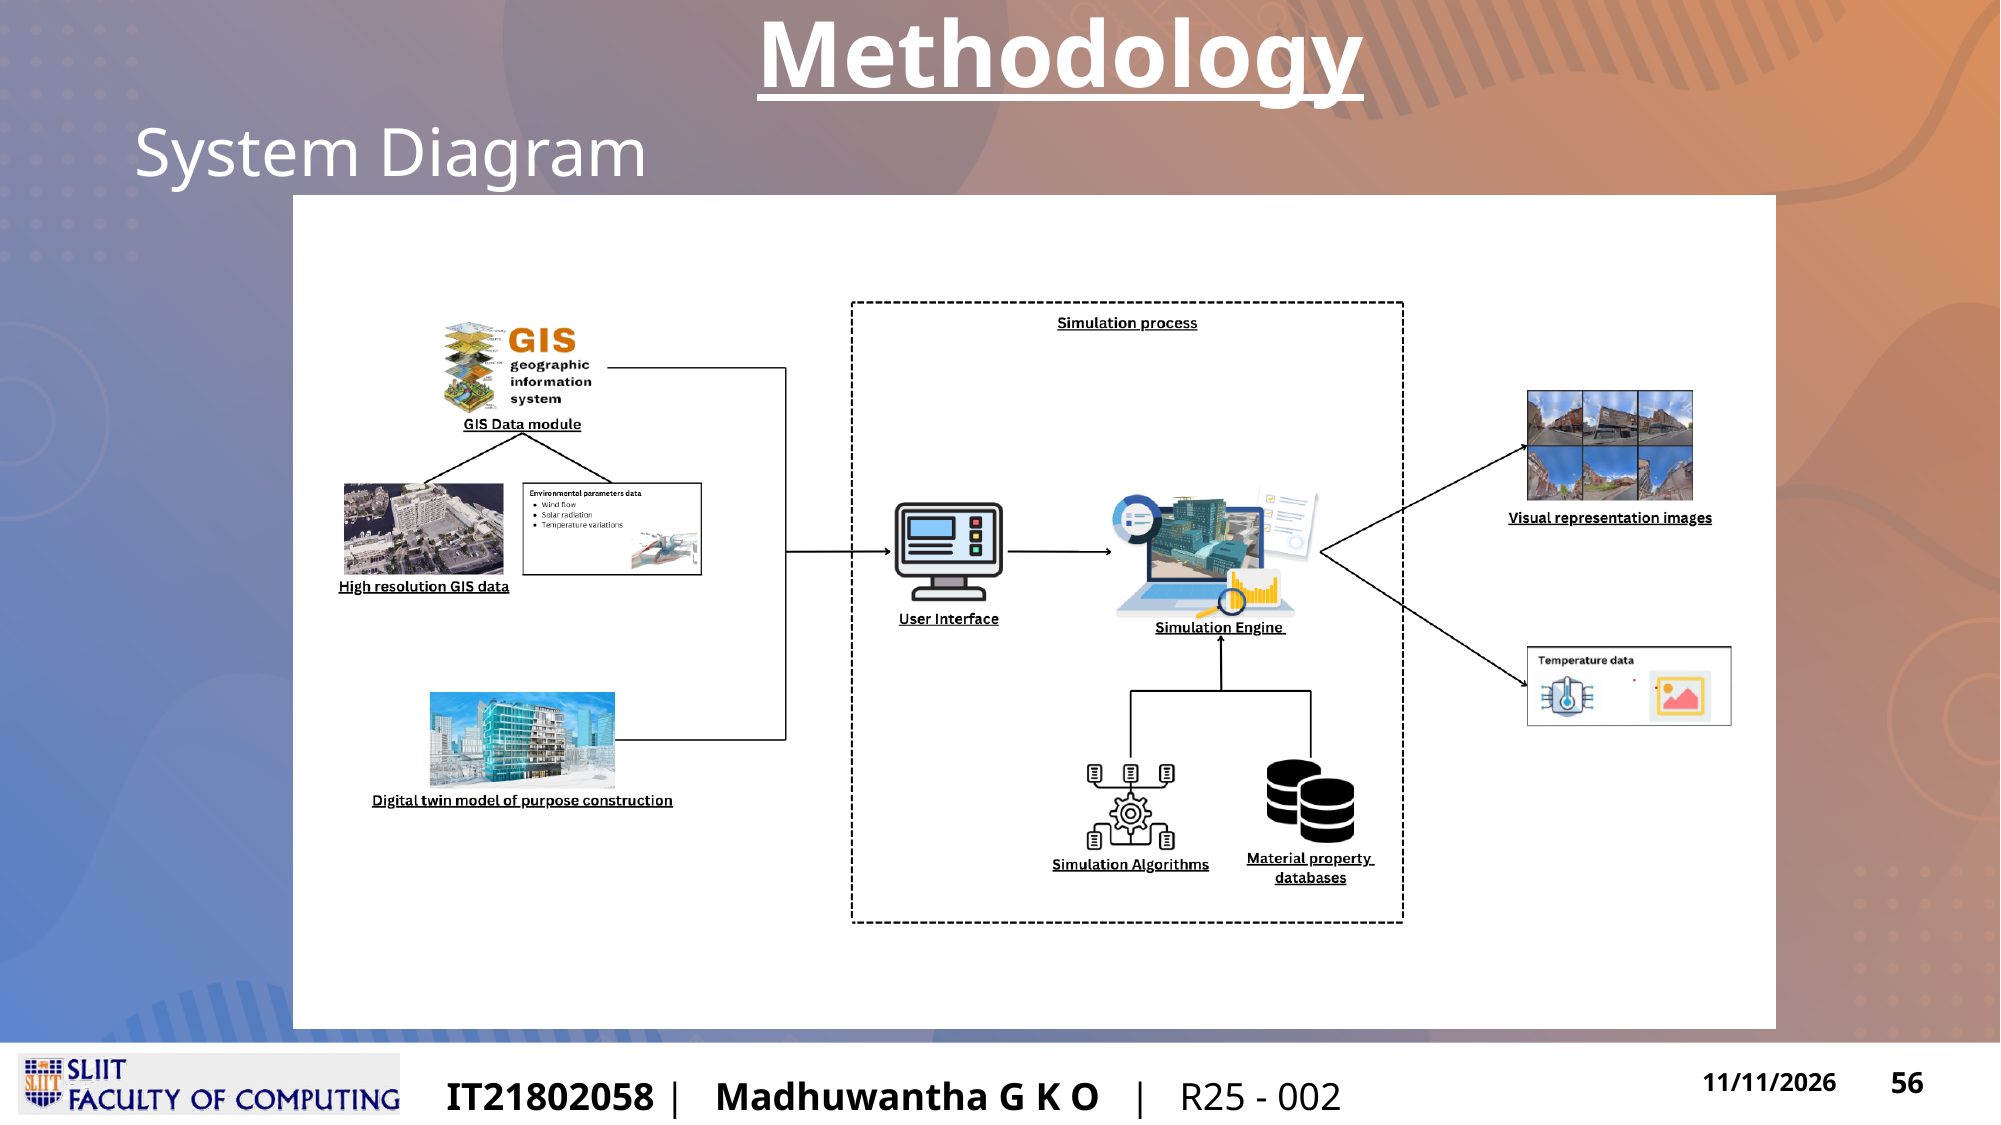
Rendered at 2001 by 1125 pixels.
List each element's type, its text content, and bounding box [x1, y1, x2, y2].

picture [292, 194, 1777, 1030]
text_box System Diagram [119, 111, 2000, 278]
text_box IT21802058 | Madhuwantha G K O | R25 - 002 [430, 1063, 1551, 1125]
title Methodology [741, 0, 2000, 111]
picture [18, 1052, 400, 1115]
